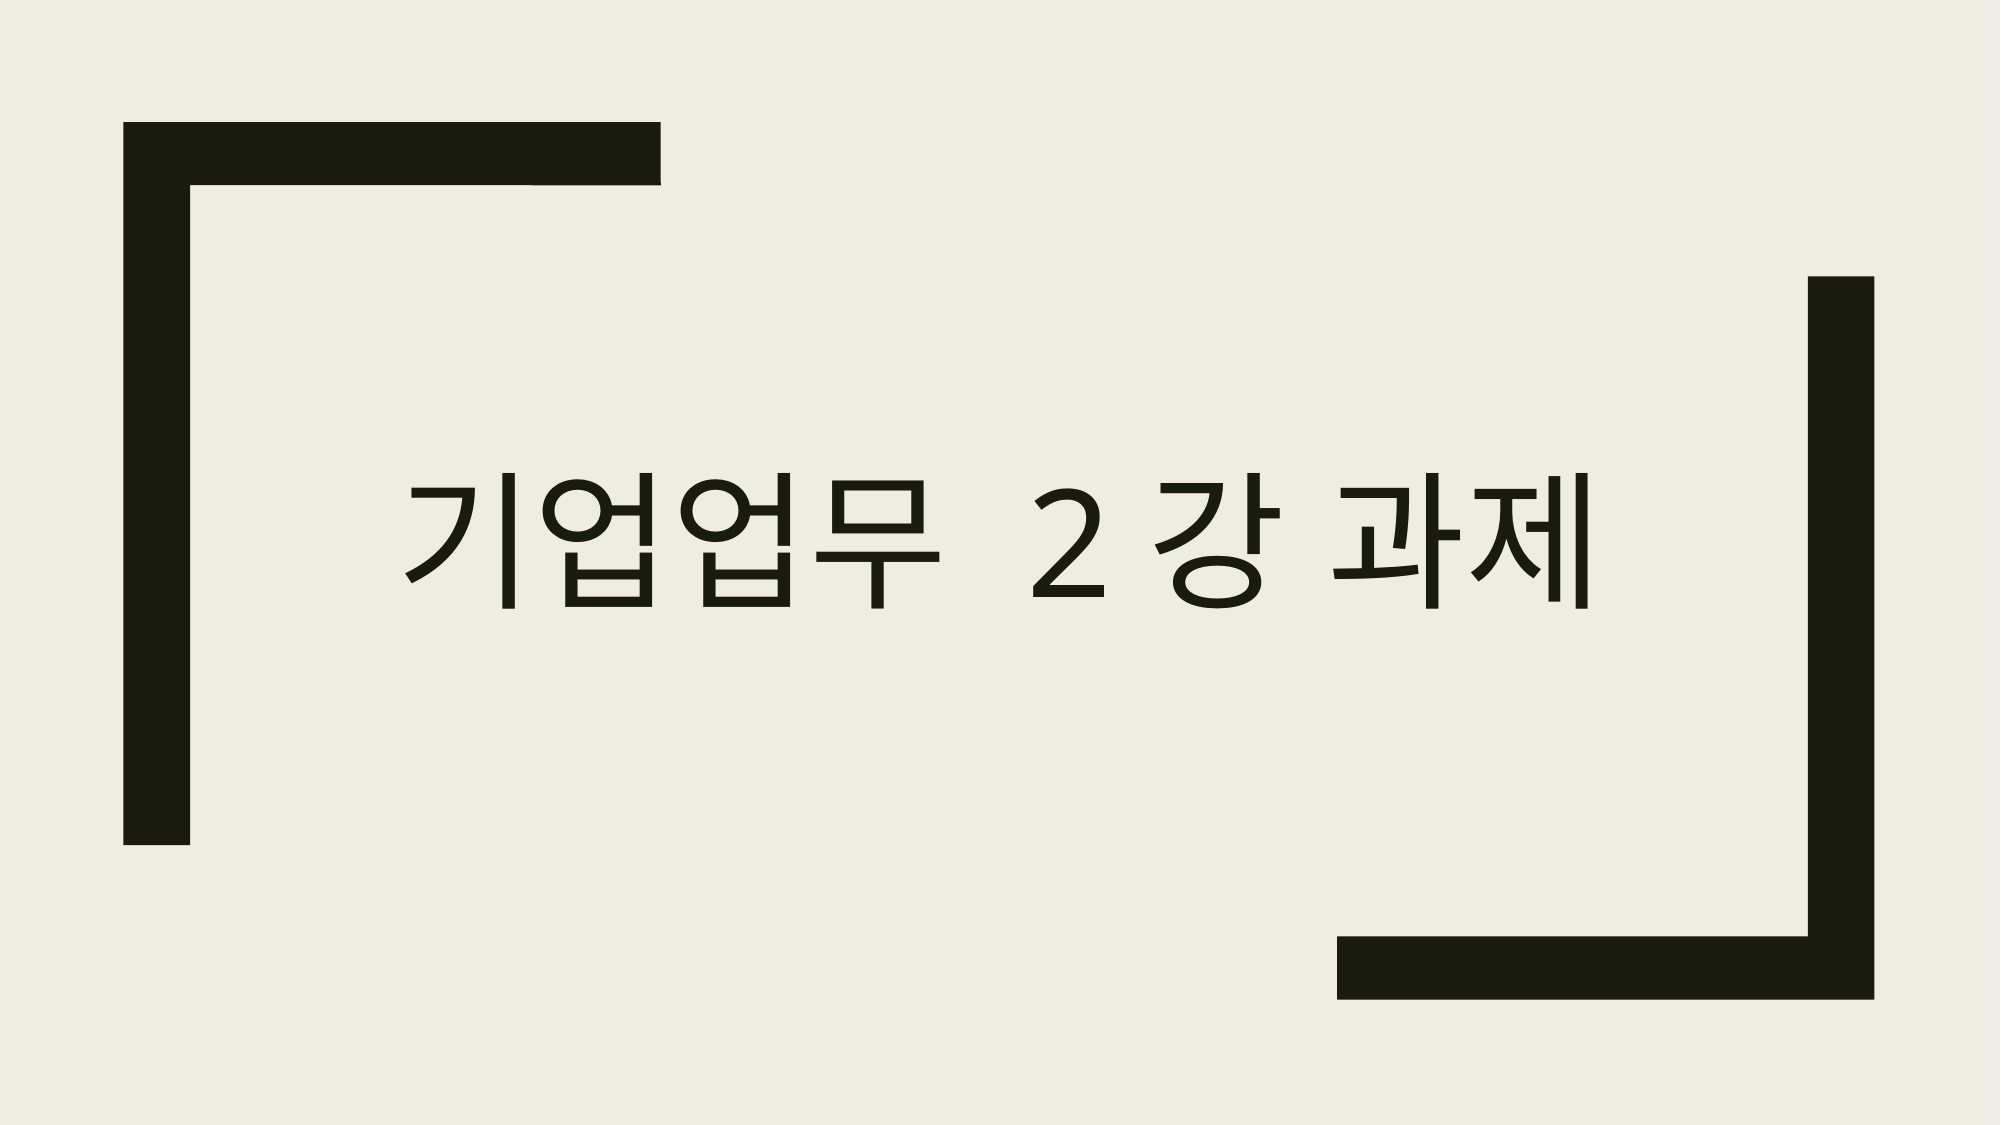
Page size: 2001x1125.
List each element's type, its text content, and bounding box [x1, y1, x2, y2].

title 기업업무 2강 과제 [314, 442, 1686, 638]
